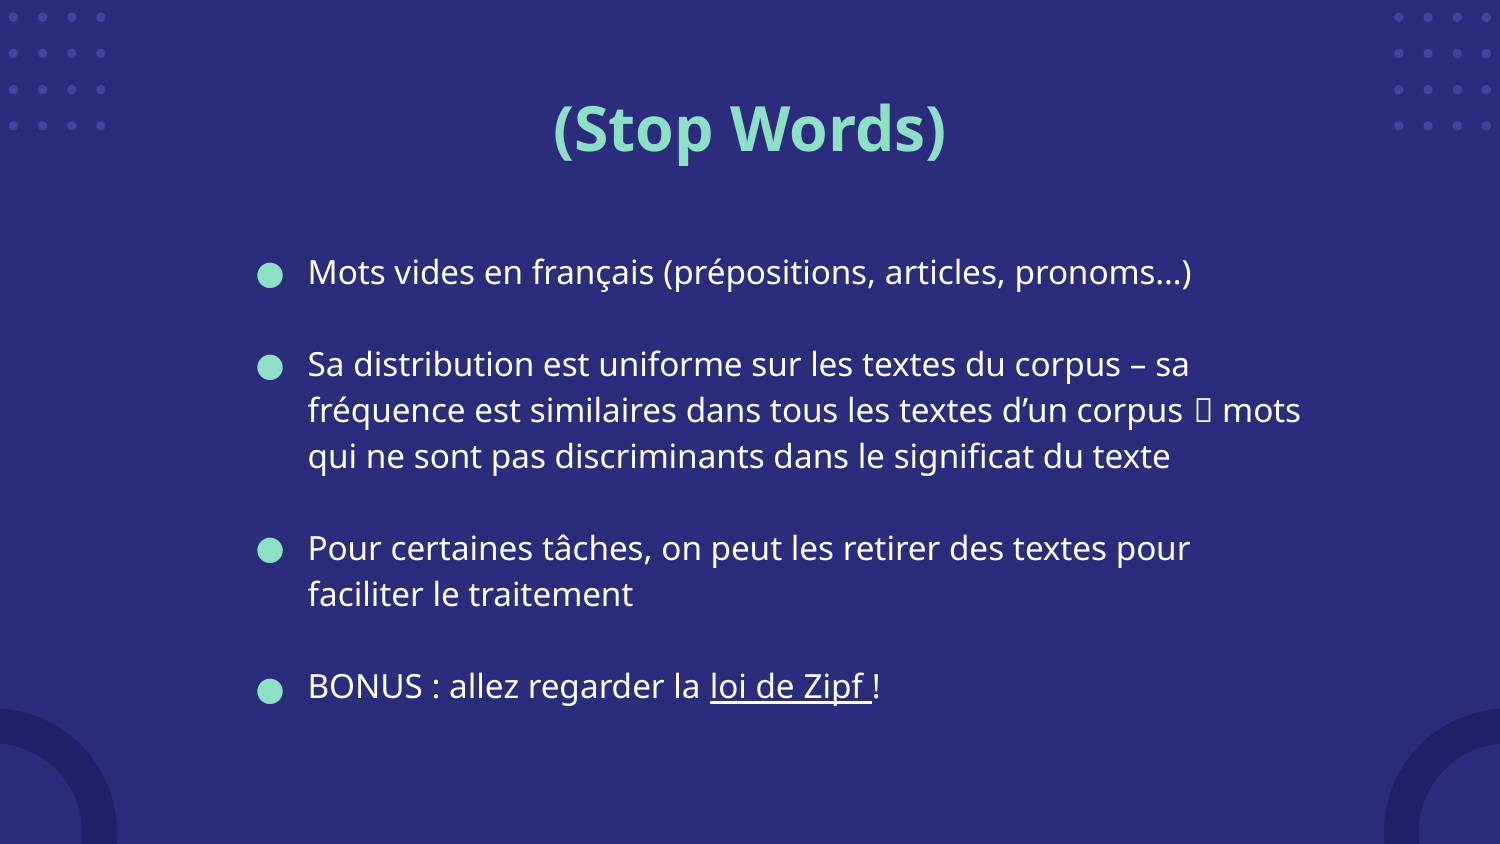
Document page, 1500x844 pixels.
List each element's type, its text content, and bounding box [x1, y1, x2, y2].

title (Stop Words) [118, 73, 1383, 168]
subtitle Mots vides en français (prépositions, articles, pronoms…) Sa distribution est uniforme sur les textes du corpus – sa fréquence est similaires dans tous les textes d’un corpus  mots qui ne sont pas discriminants dans le significat du texte Pour certaines tâches, on peut les retirer des textes pour faciliter le traitement BONUS : allez regarder la loi de Zipf ! [217, 230, 1326, 702]
